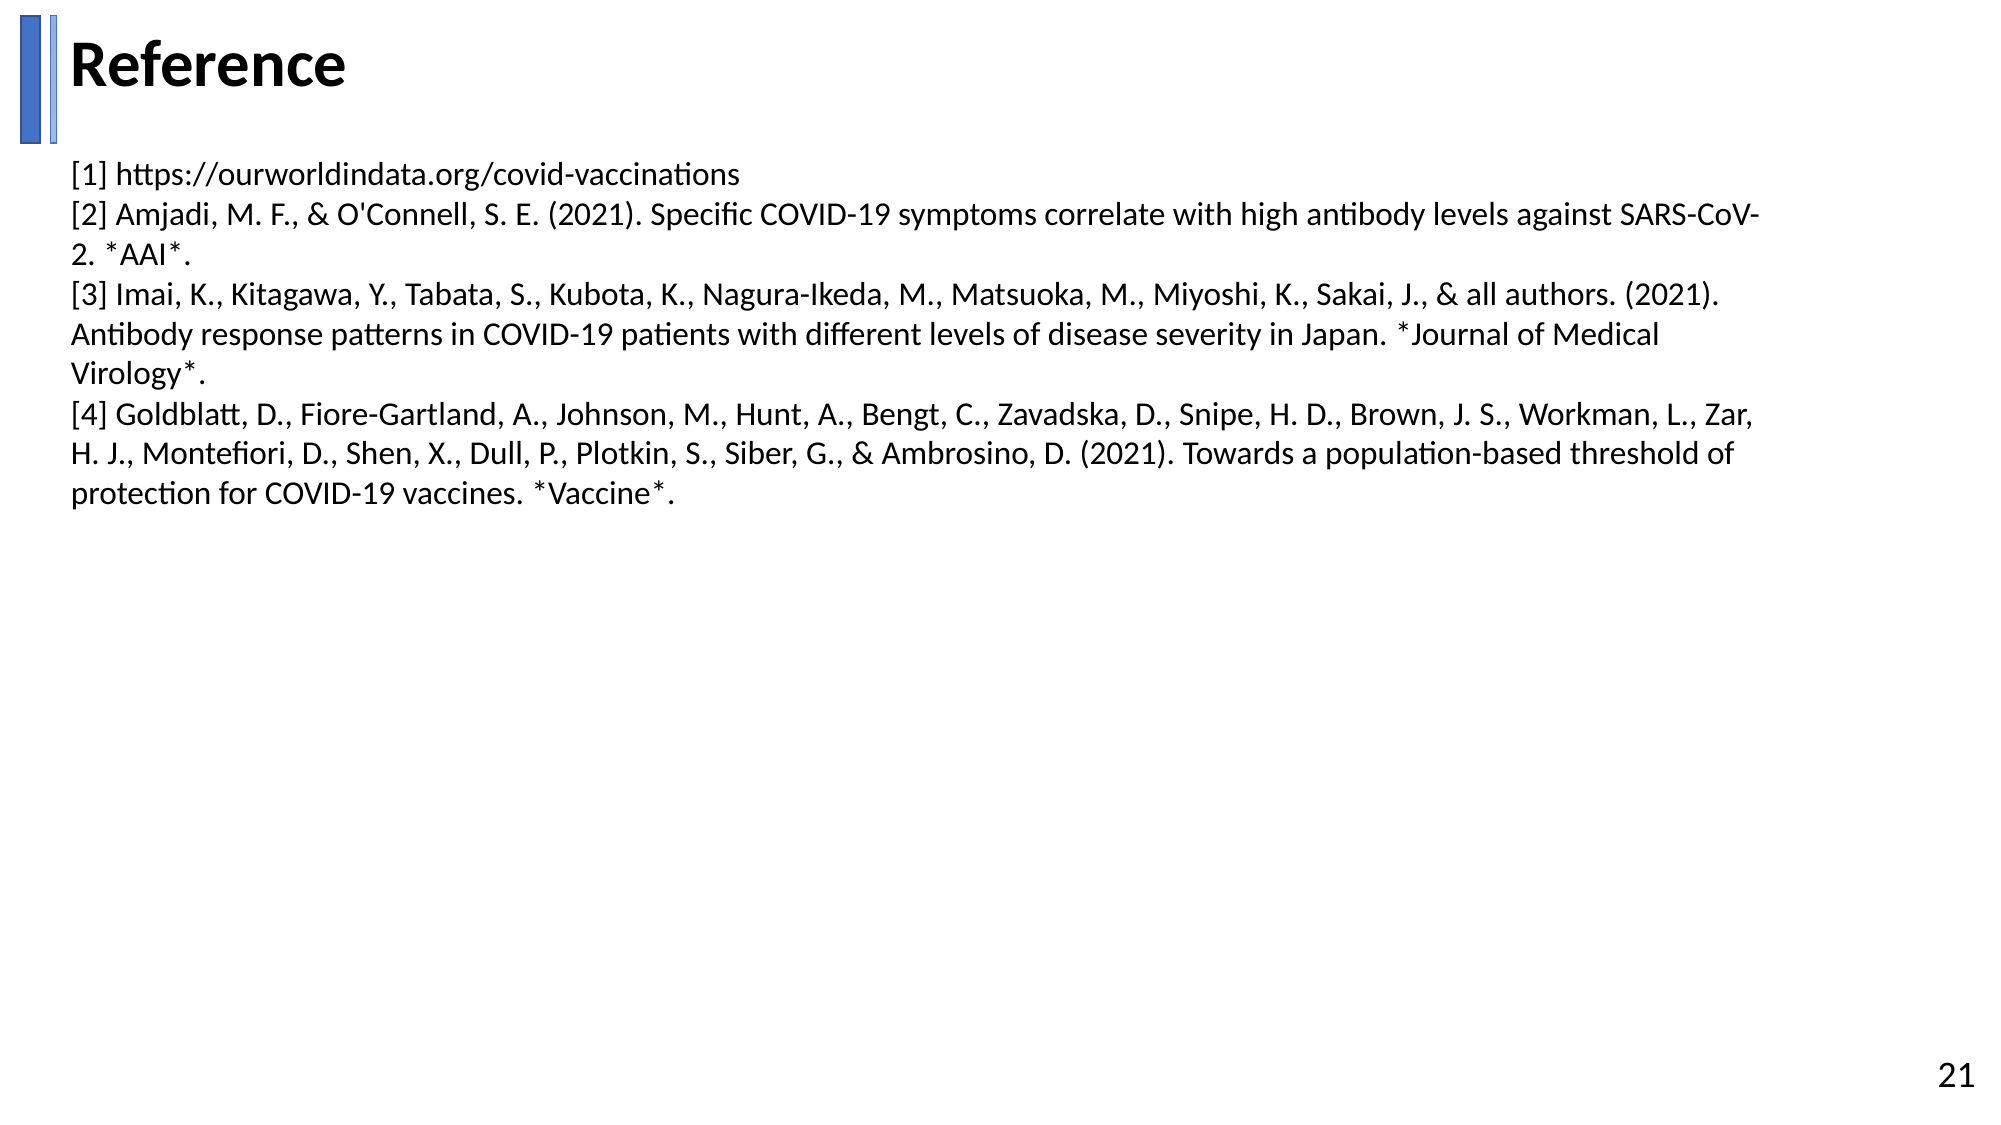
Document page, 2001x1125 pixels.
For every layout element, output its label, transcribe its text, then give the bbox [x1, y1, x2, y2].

text_box Reference [57, 21, 1782, 144]
text_box 21 [1923, 1042, 1991, 1103]
text_box [20, 15, 41, 144]
text_box [1] https://ourworldindata.org/covid-vaccinations [2] Amjadi, M. F., & O'Connell, S. E. (2021). Specific COVID-19 symptoms correlate with high antibody levels against SARS-CoV-2. *AAI*. [3] Imai, K., Kitagawa, Y., Tabata, S., Kubota, K., Nagura-Ikeda, M., Matsuoka, M., Miyoshi, K., Sakai, J., & all authors. (2021). Antibody response patterns in COVID-19 patients with different levels of disease severity in Japan. *Journal of Medical Virology*. [4] Goldblatt, D., Fiore-Gartland, A., Johnson, M., Hunt, A., Bengt, C., Zavadska, D., Snipe, H. D., Brown, J. S., Workman, L., Zar, H. J., Montefiori, D., Shen, X., Dull, P., Plotkin, S., Siber, G., & Ambrosino, D. (2021). Towards a population-based threshold of protection for COVID-19 vaccines. *Vaccine*. [56, 144, 1782, 519]
text_box [50, 15, 57, 144]
